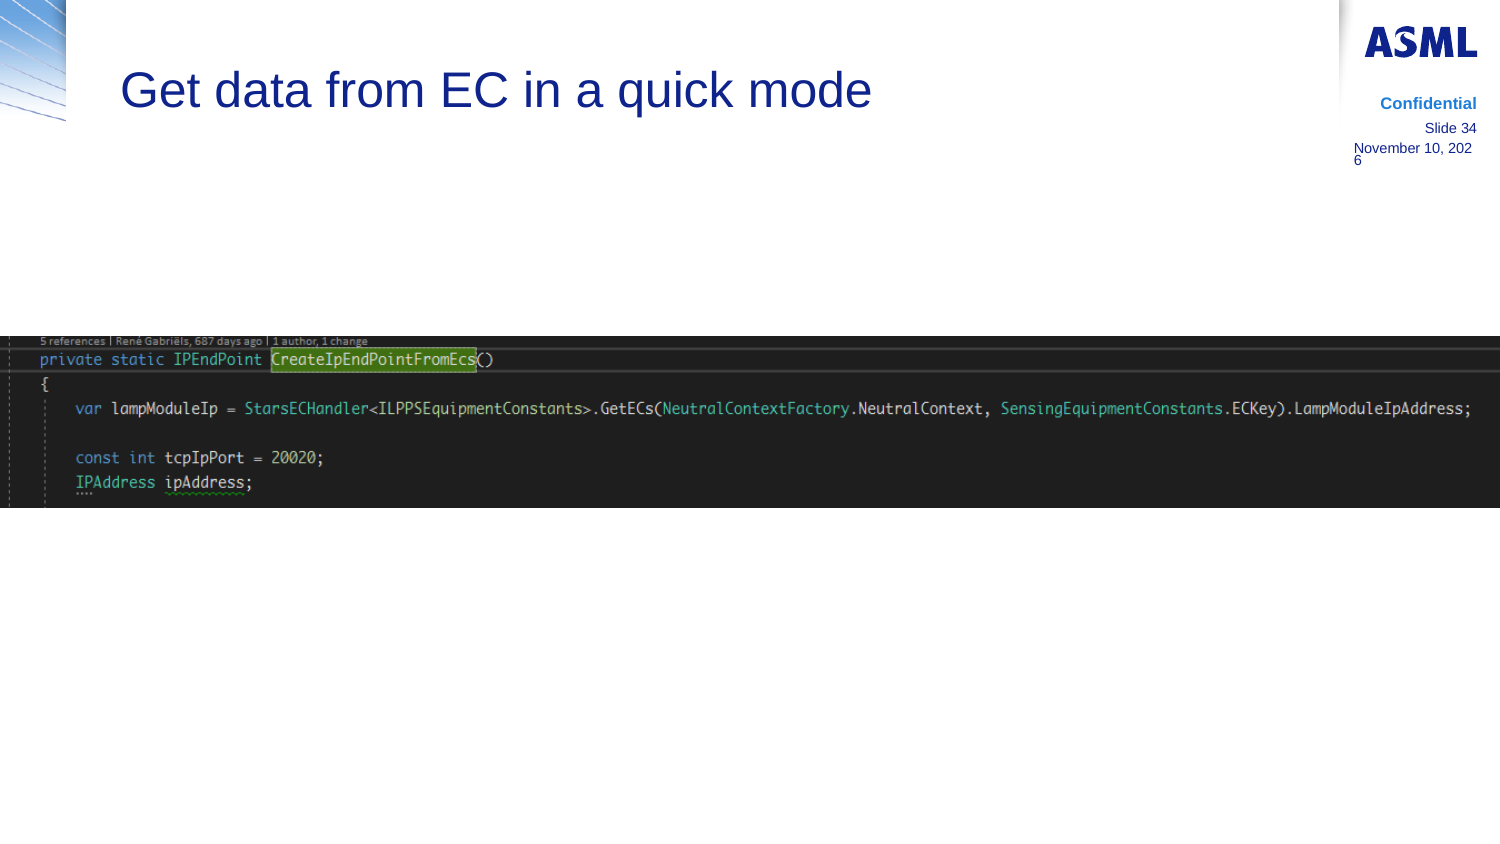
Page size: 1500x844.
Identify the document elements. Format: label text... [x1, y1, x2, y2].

picture [0, 0, 1500, 844]
footer Confidential [1353, 92, 1478, 108]
slide_number Slide 34 [1353, 120, 1477, 136]
title Get data from EC in a quick mode [120, 56, 1329, 149]
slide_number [1353, 141, 1478, 157]
